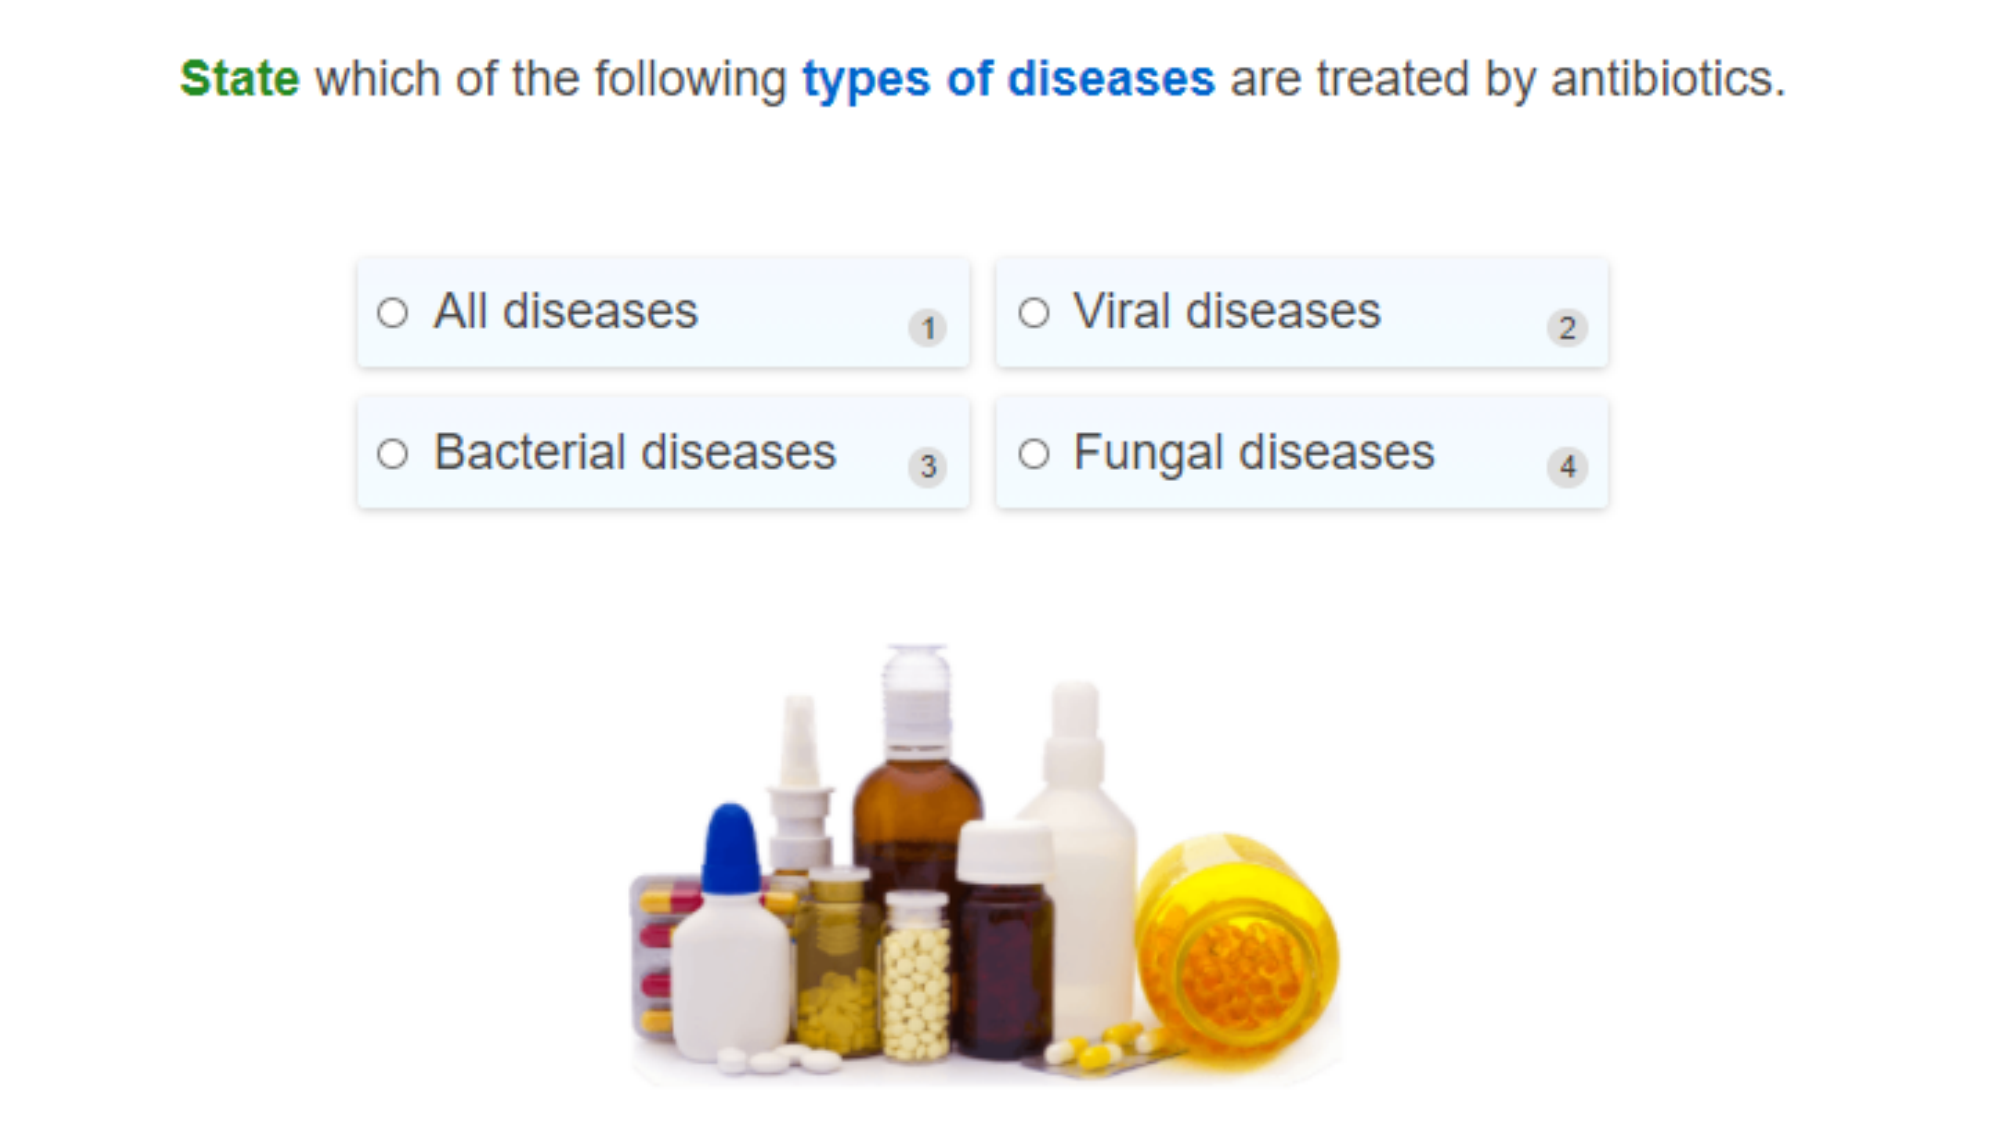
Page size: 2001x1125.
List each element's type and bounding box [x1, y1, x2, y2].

picture [110, 41, 1888, 1125]
